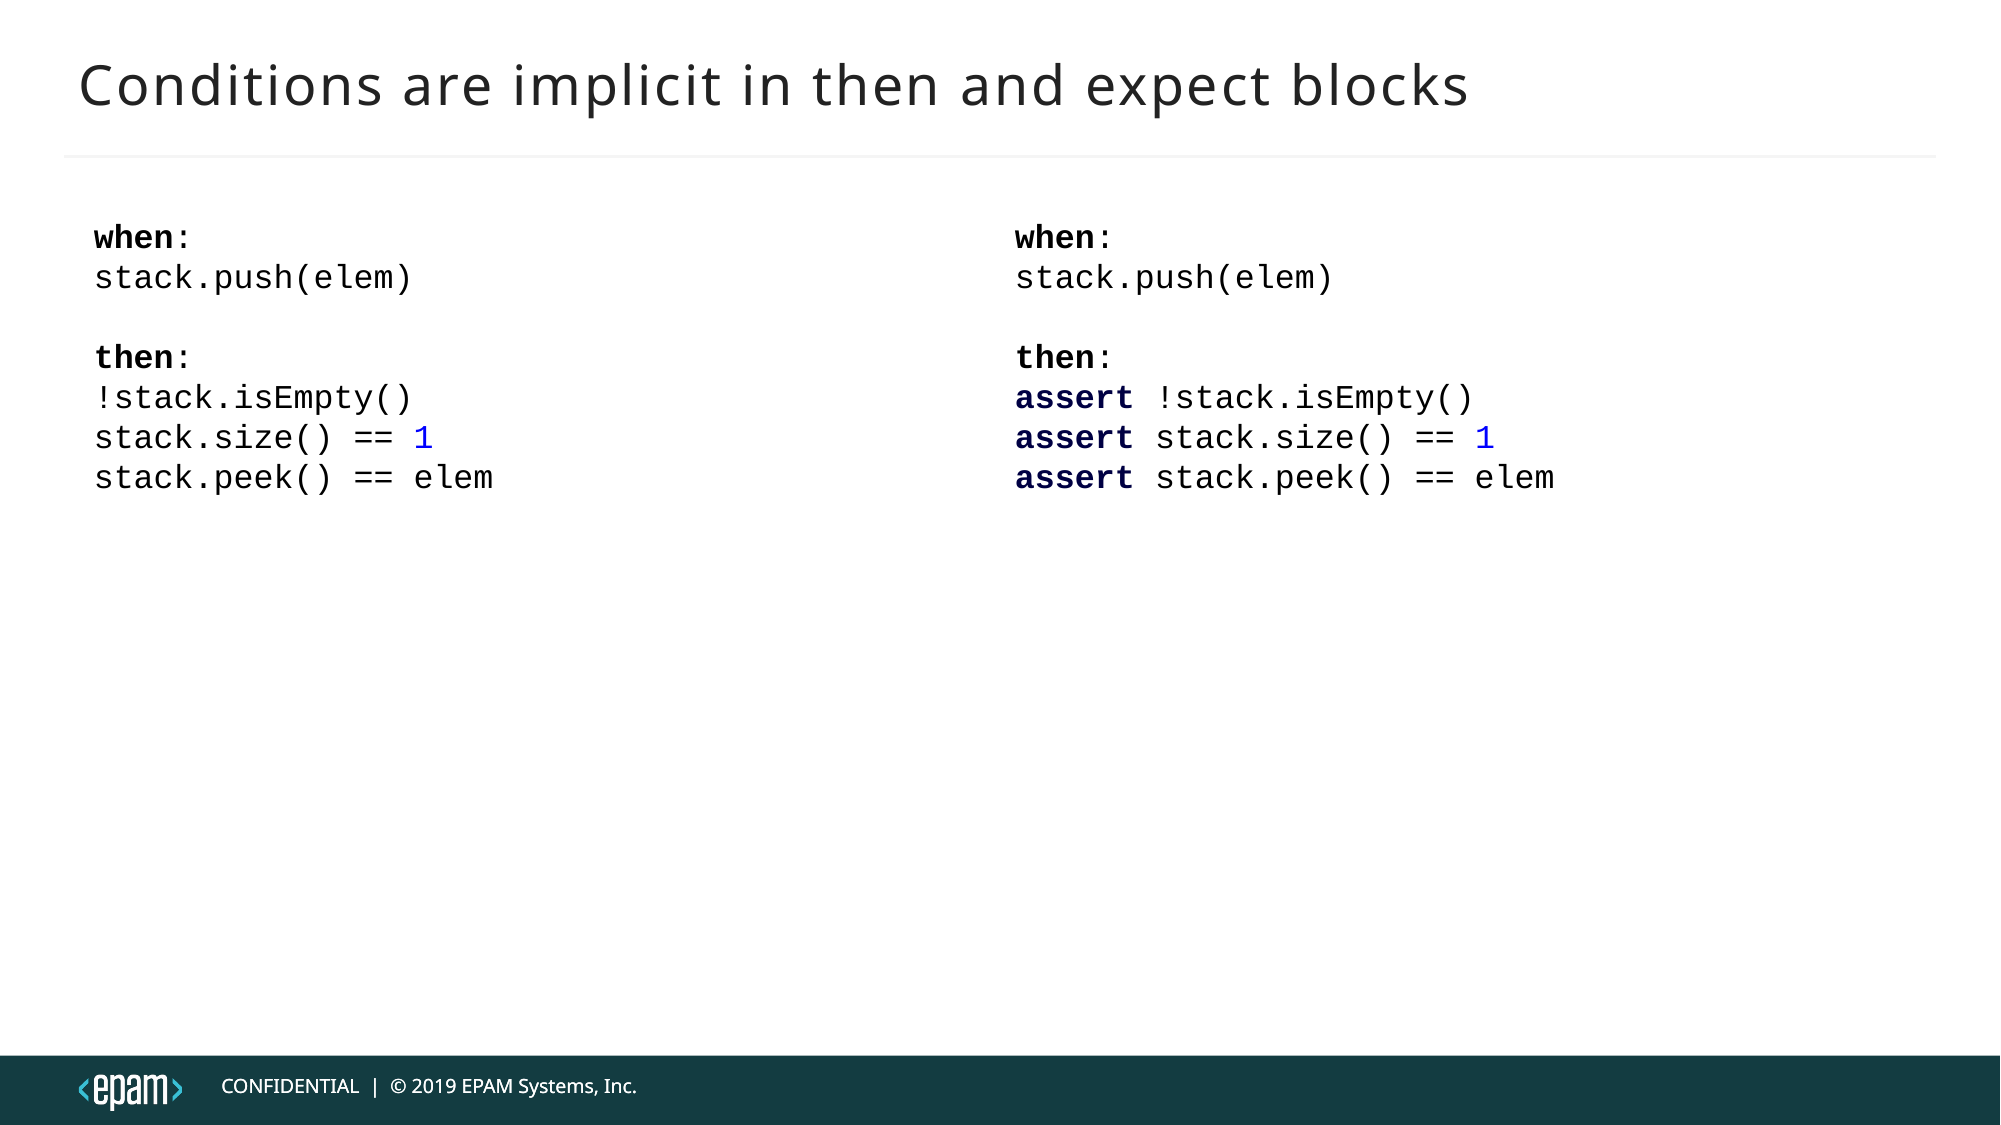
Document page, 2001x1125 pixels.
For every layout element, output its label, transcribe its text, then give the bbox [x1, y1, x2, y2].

text_box CONFIDENTIAL | © 2019 EPAM Systems, Inc. [206, 1066, 737, 1105]
text_box when: stack.push(elem) then: assert !stack.isEmpty() assert stack.size() == 1 assert stack.peek() == elem [999, 207, 1593, 503]
title Conditions are implicit in then and expect blocks [78, 50, 1922, 116]
text_box when: stack.push(elem) then: !stack.isEmpty() stack.size() == 1 stack.peek() == elem [78, 207, 527, 503]
